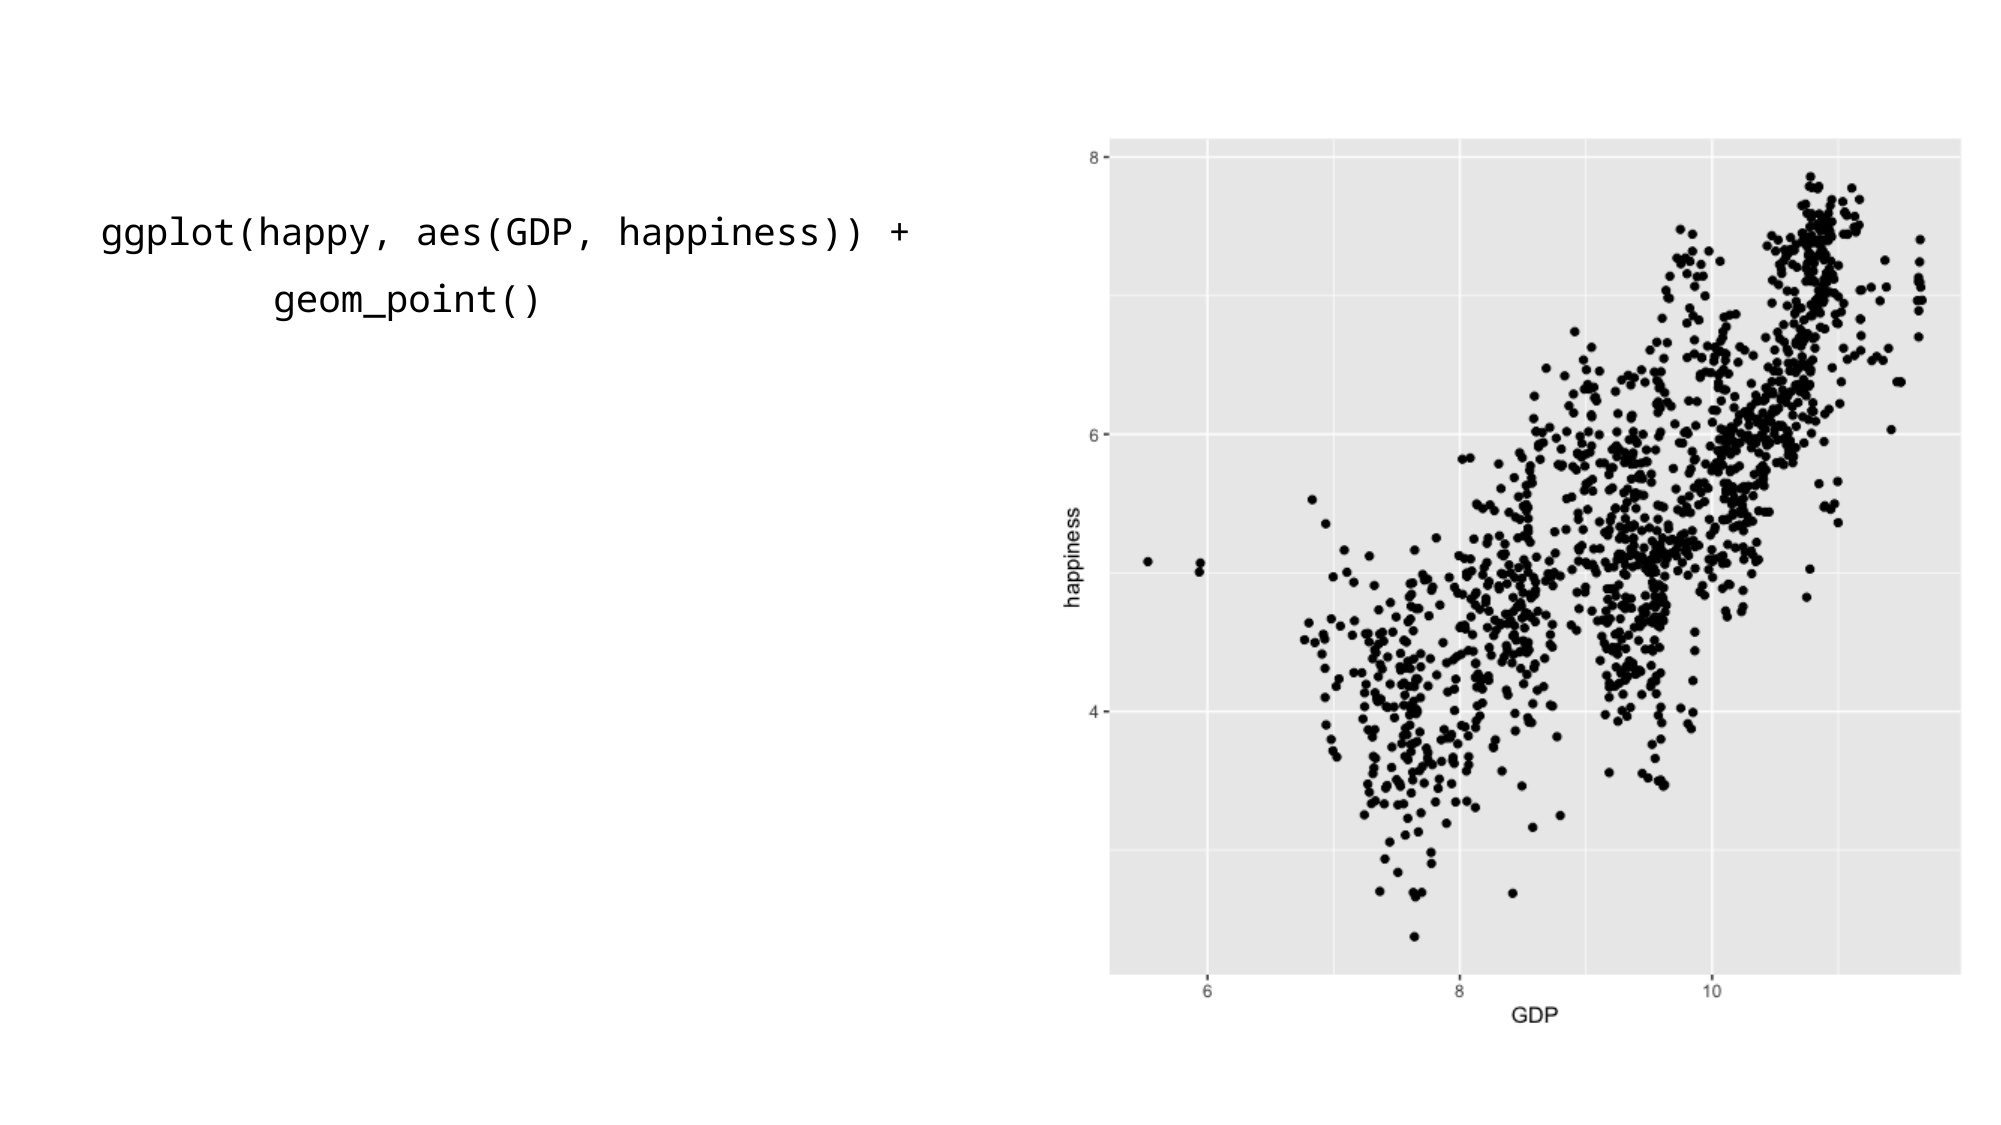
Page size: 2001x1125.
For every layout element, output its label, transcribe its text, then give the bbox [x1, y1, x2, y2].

picture [1053, 128, 1973, 1038]
text_box ggplot(happy, aes(GDP, happiness)) + geom_point() [86, 178, 1053, 328]
